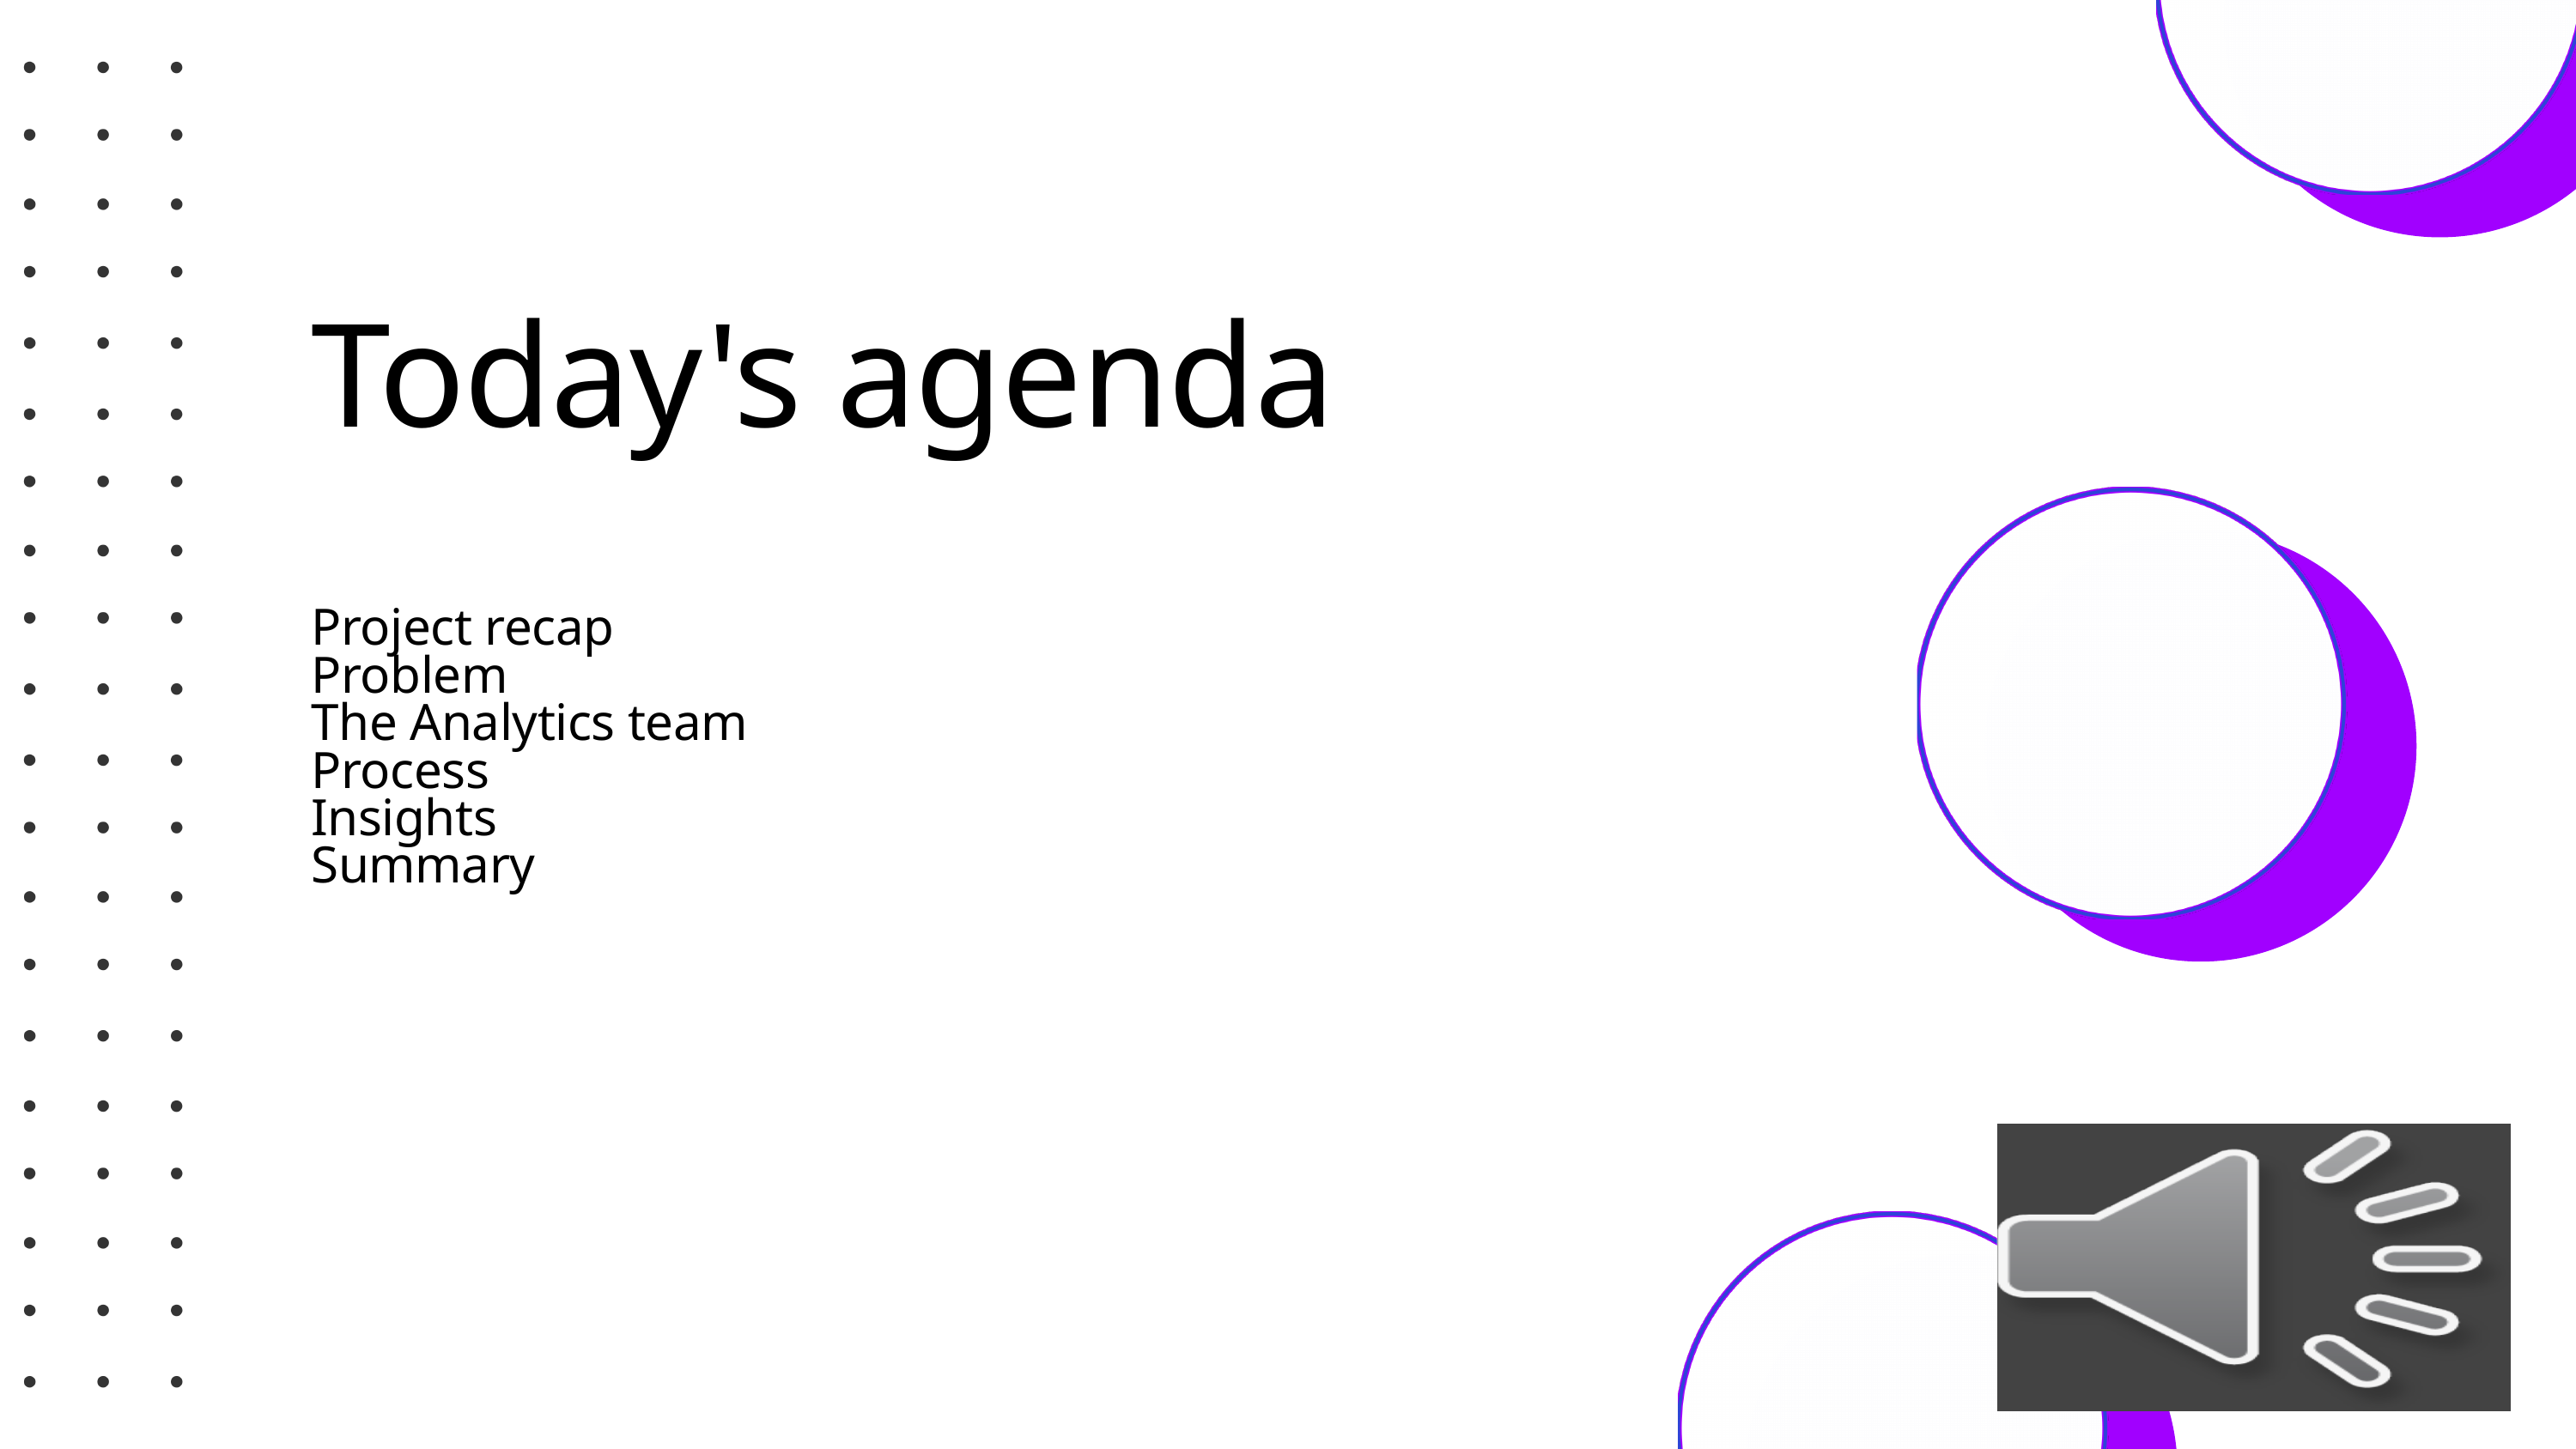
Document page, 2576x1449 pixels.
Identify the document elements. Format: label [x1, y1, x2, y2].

text_box [311, 283, 1850, 902]
text_box [1677, 1210, 2178, 1449]
text_box [2155, 0, 2576, 238]
picture [1996, 1122, 2512, 1413]
text_box [1917, 487, 2417, 962]
text_box [0, 57, 187, 1392]
